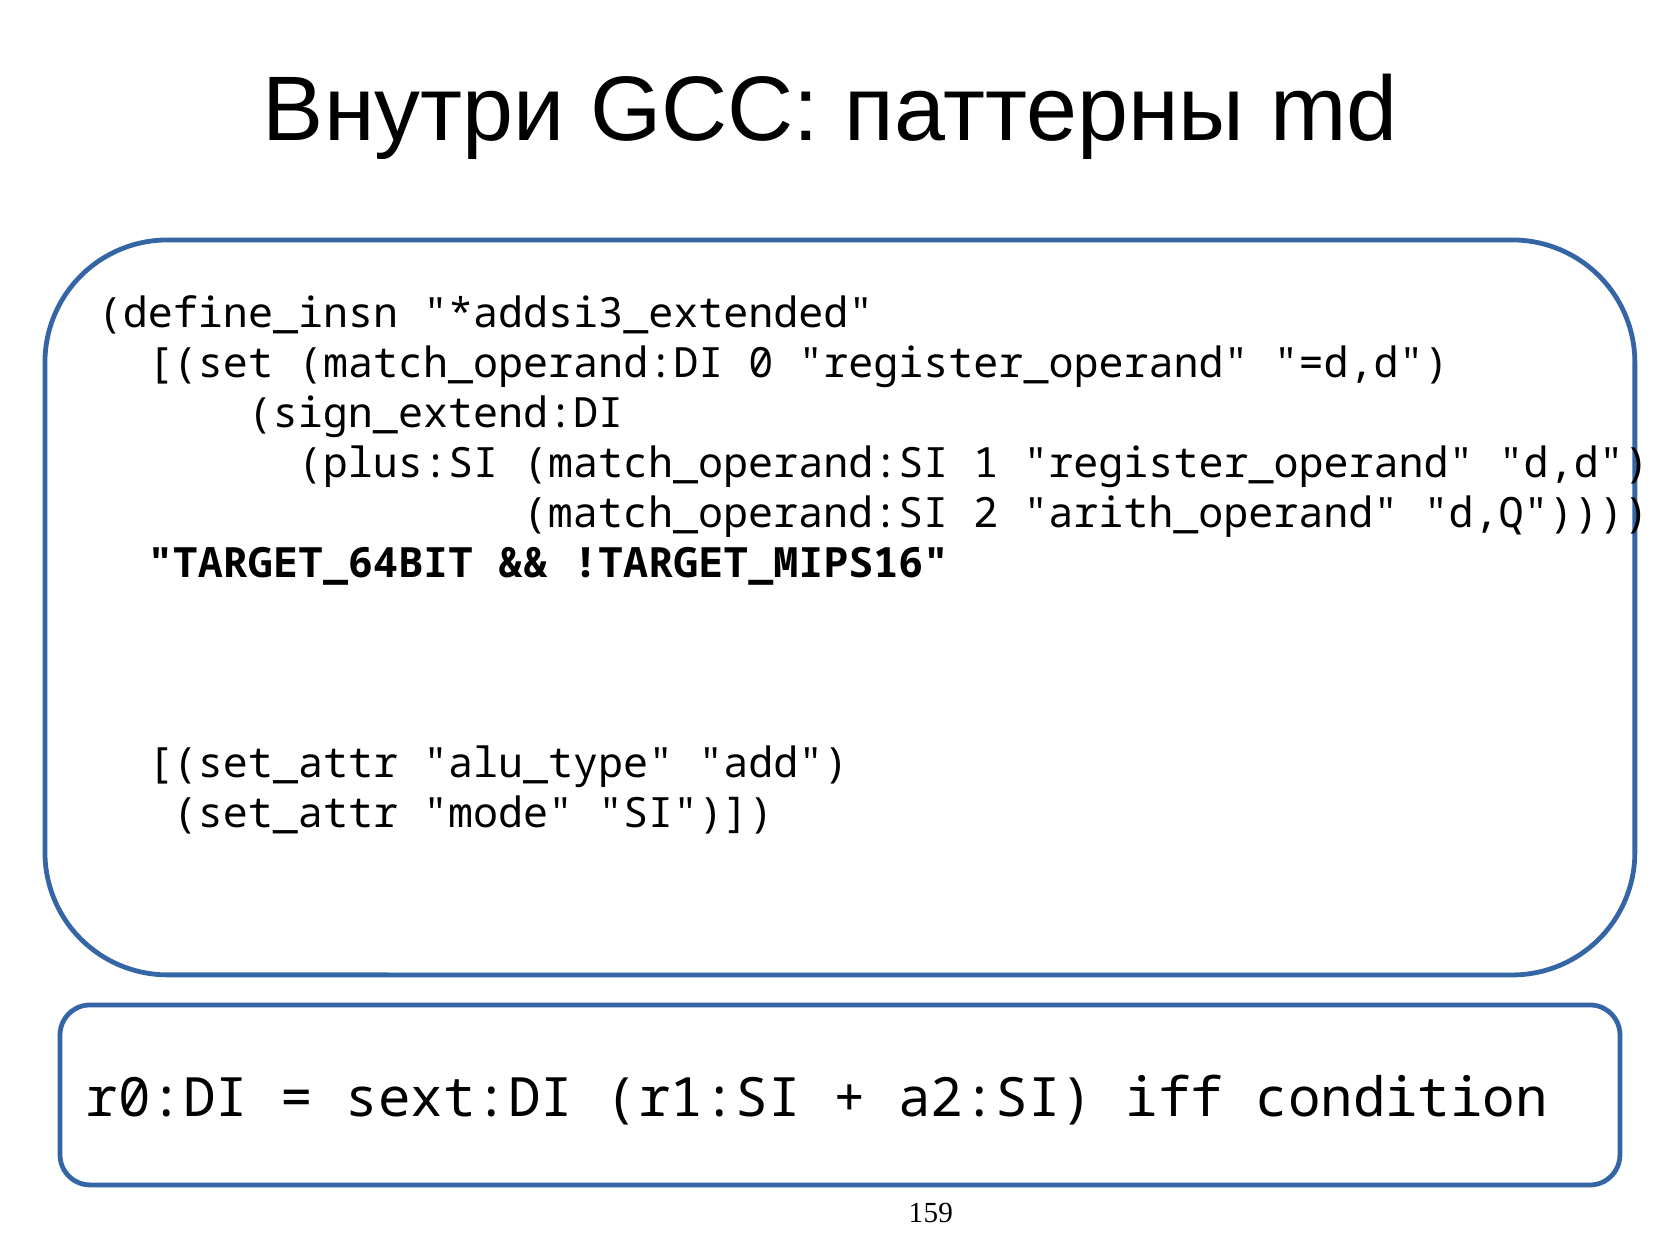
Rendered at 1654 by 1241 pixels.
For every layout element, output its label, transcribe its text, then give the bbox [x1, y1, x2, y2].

slide_number 159 [567, 1193, 953, 1241]
text_box r0:DI = sext:DI (r1:SI + a2:SI) iff condition [60, 1004, 1621, 1186]
title Внутри GCC: паттерны md [86, 22, 1575, 185]
text_box (define_insn "*addsi3_extended" [(set (match_operand:DI 0 "register_operand" "=d,d") (sign_extend:DI (plus:SI (match_operand:SI 1 "register_operand" "d,d") (match_operand:SI 2 "arith_operand" "d,Q"))))] "TARGET_64BIT && !TARGET_MIPS16" [(set_attr "alu_type" "add") (set_attr "mode" "SI")]) [44, 239, 1635, 975]
